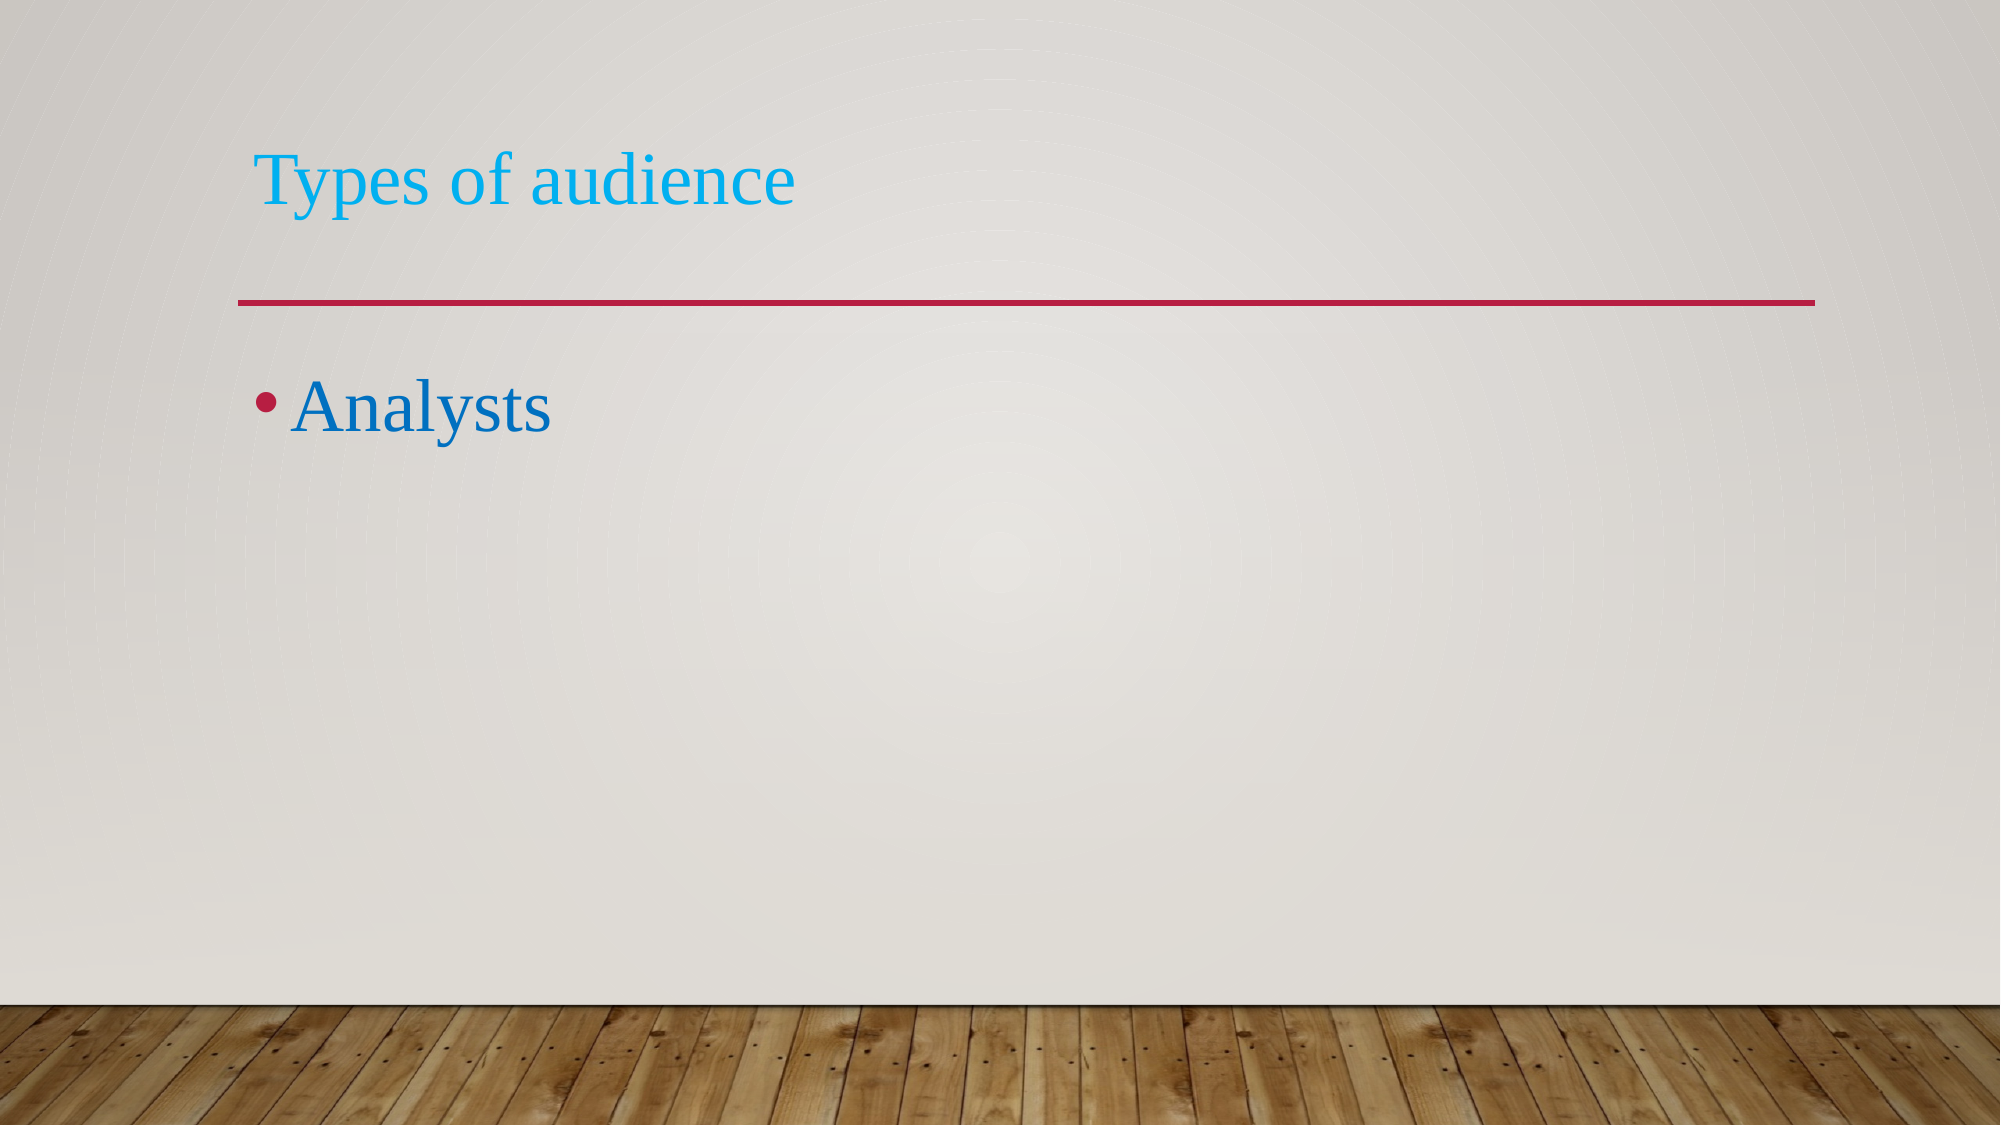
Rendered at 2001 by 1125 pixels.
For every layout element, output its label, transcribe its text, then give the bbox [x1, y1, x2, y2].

title Types of audience [238, 131, 1814, 305]
list Analysts [238, 330, 1814, 897]
picture [0, 1005, 2000, 1125]
